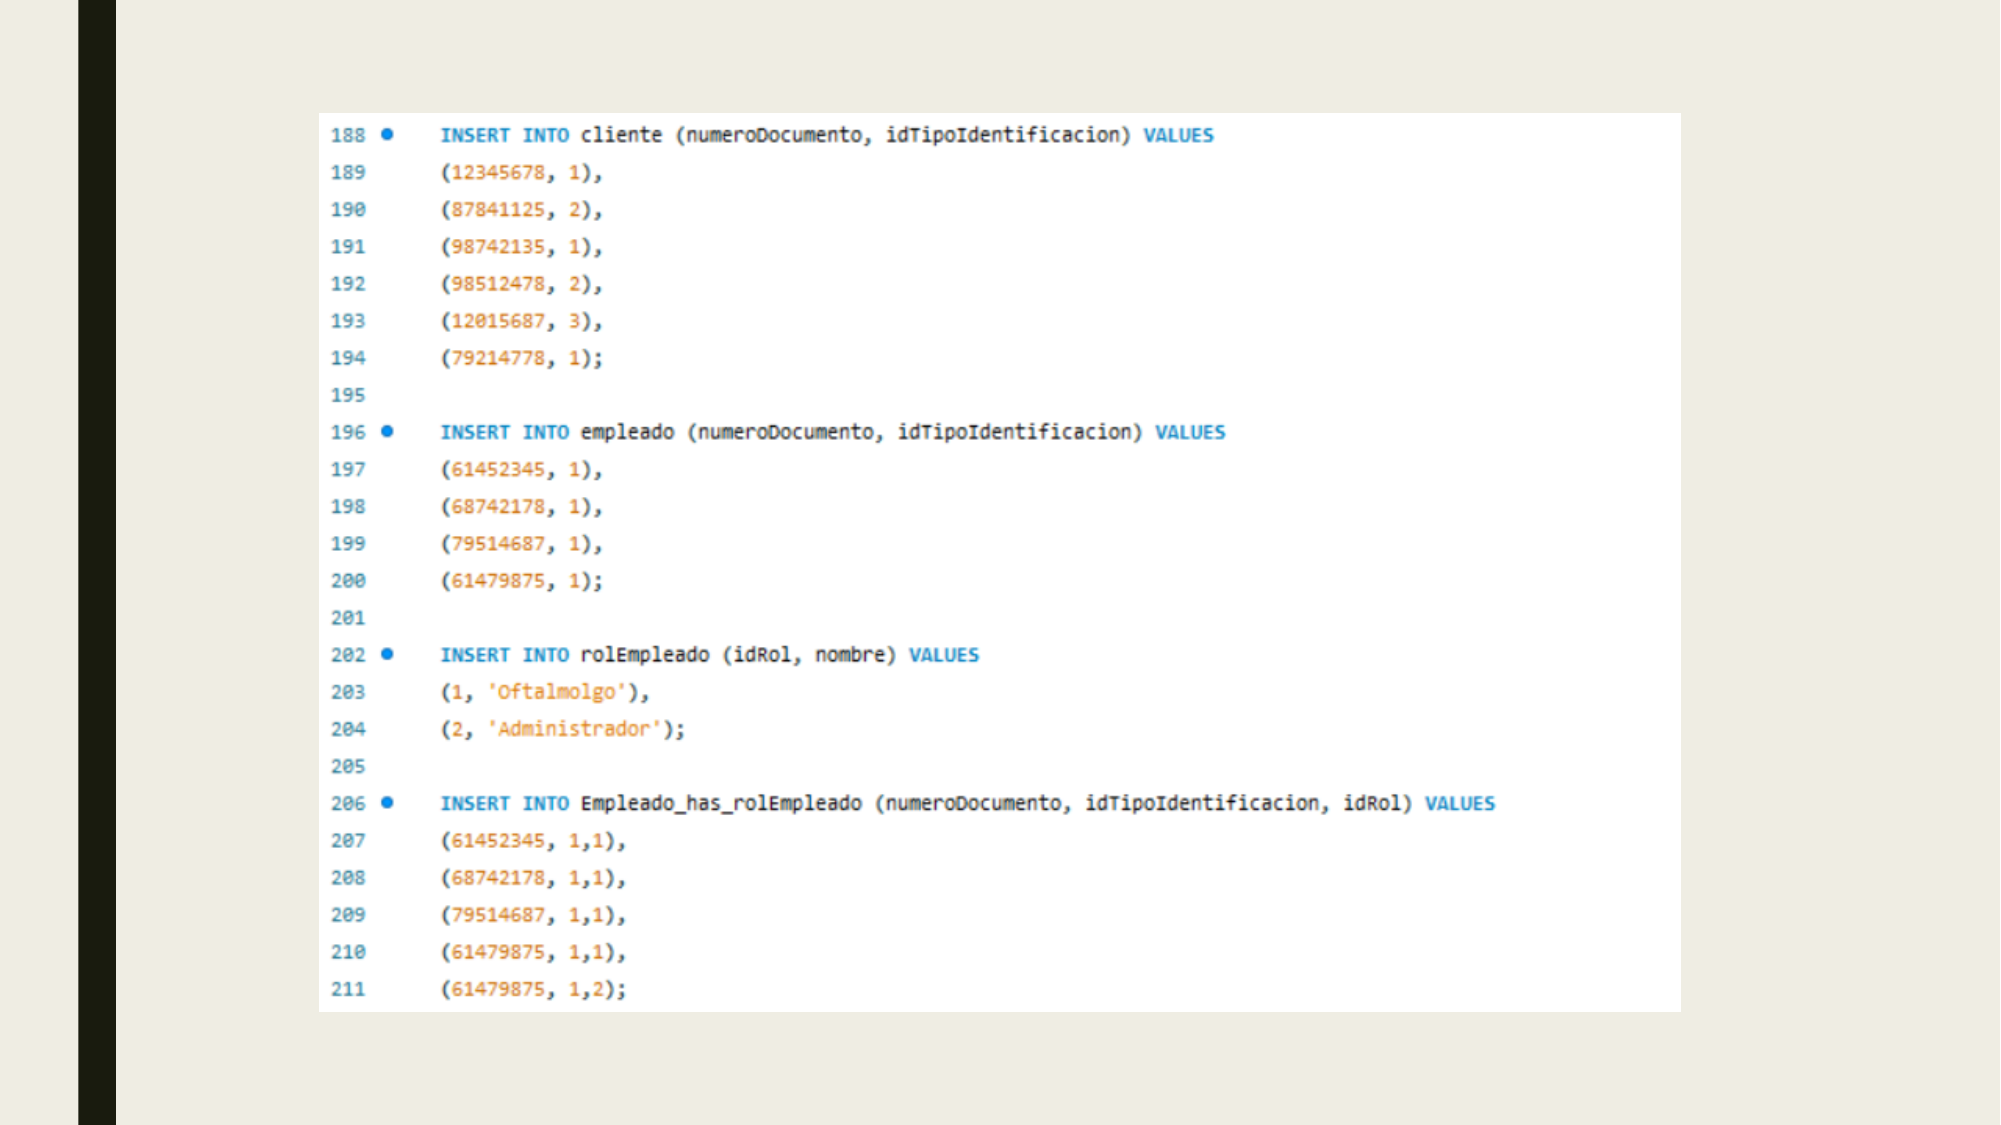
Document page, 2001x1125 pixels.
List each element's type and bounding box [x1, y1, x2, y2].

picture [319, 113, 1681, 1012]
